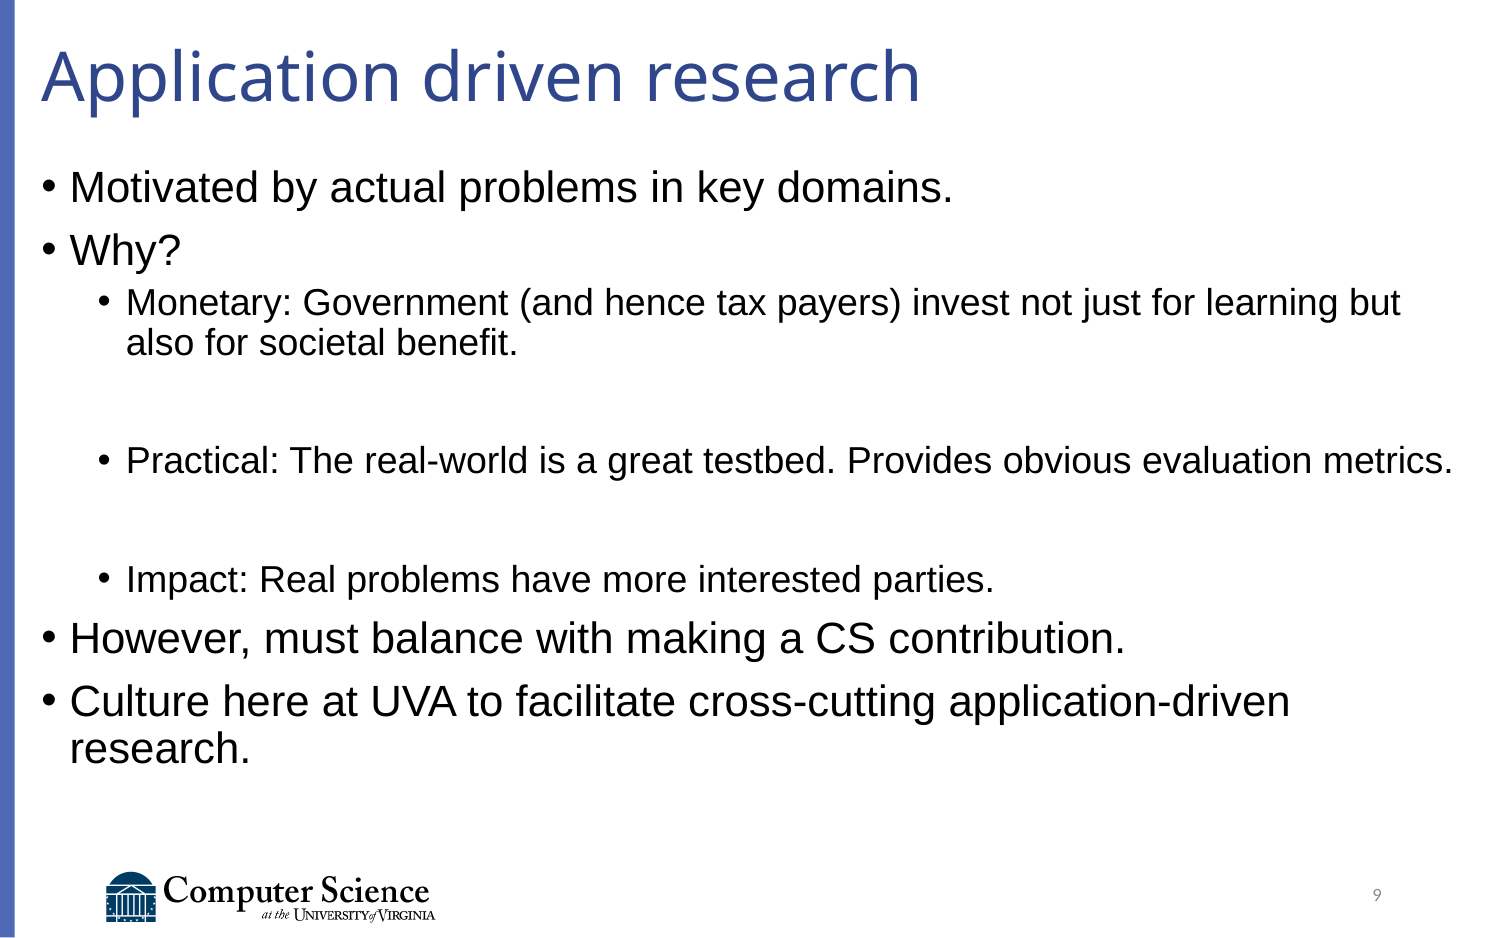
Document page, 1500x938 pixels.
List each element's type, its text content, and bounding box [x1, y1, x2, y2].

picture [103, 870, 441, 923]
list Motivated by actual problems in key domains. Why? Monetary: Government (and hence tax payers) invest not just for learning but also for societal benefit. Practical: The real-world is a great testbed. Provides obvious evaluation metrics. Impact: Real problems have more interested parties. However, must balance with making a CS contribution. Culture here at UVA to facilitate cross-cutting application-driven research. [26, 157, 1483, 845]
title Application driven research [26, 14, 1483, 145]
slide_number 9 [1059, 868, 1397, 919]
